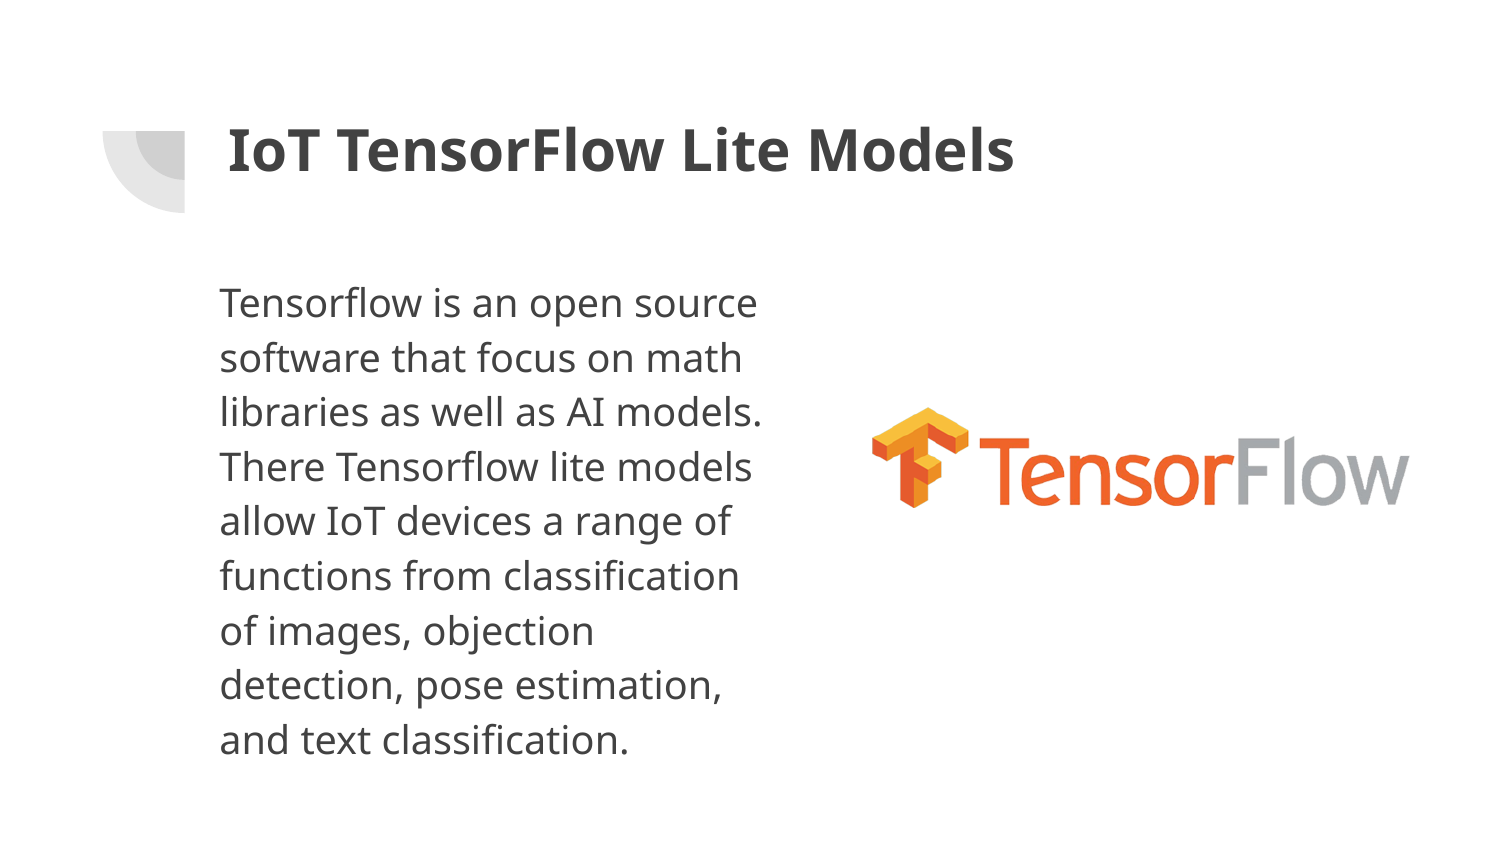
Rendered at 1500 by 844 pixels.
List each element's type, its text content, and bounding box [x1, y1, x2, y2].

title IoT TensorFlow Lite Models [213, 98, 1368, 263]
list Tensorflow is an open source software that focus on math libraries as well as AI models. There Tensorflow lite models allow IoT devices a range of functions from classification of images, objection detection, pose estimation, and text classification. [204, 255, 782, 673]
picture [806, 286, 1476, 670]
